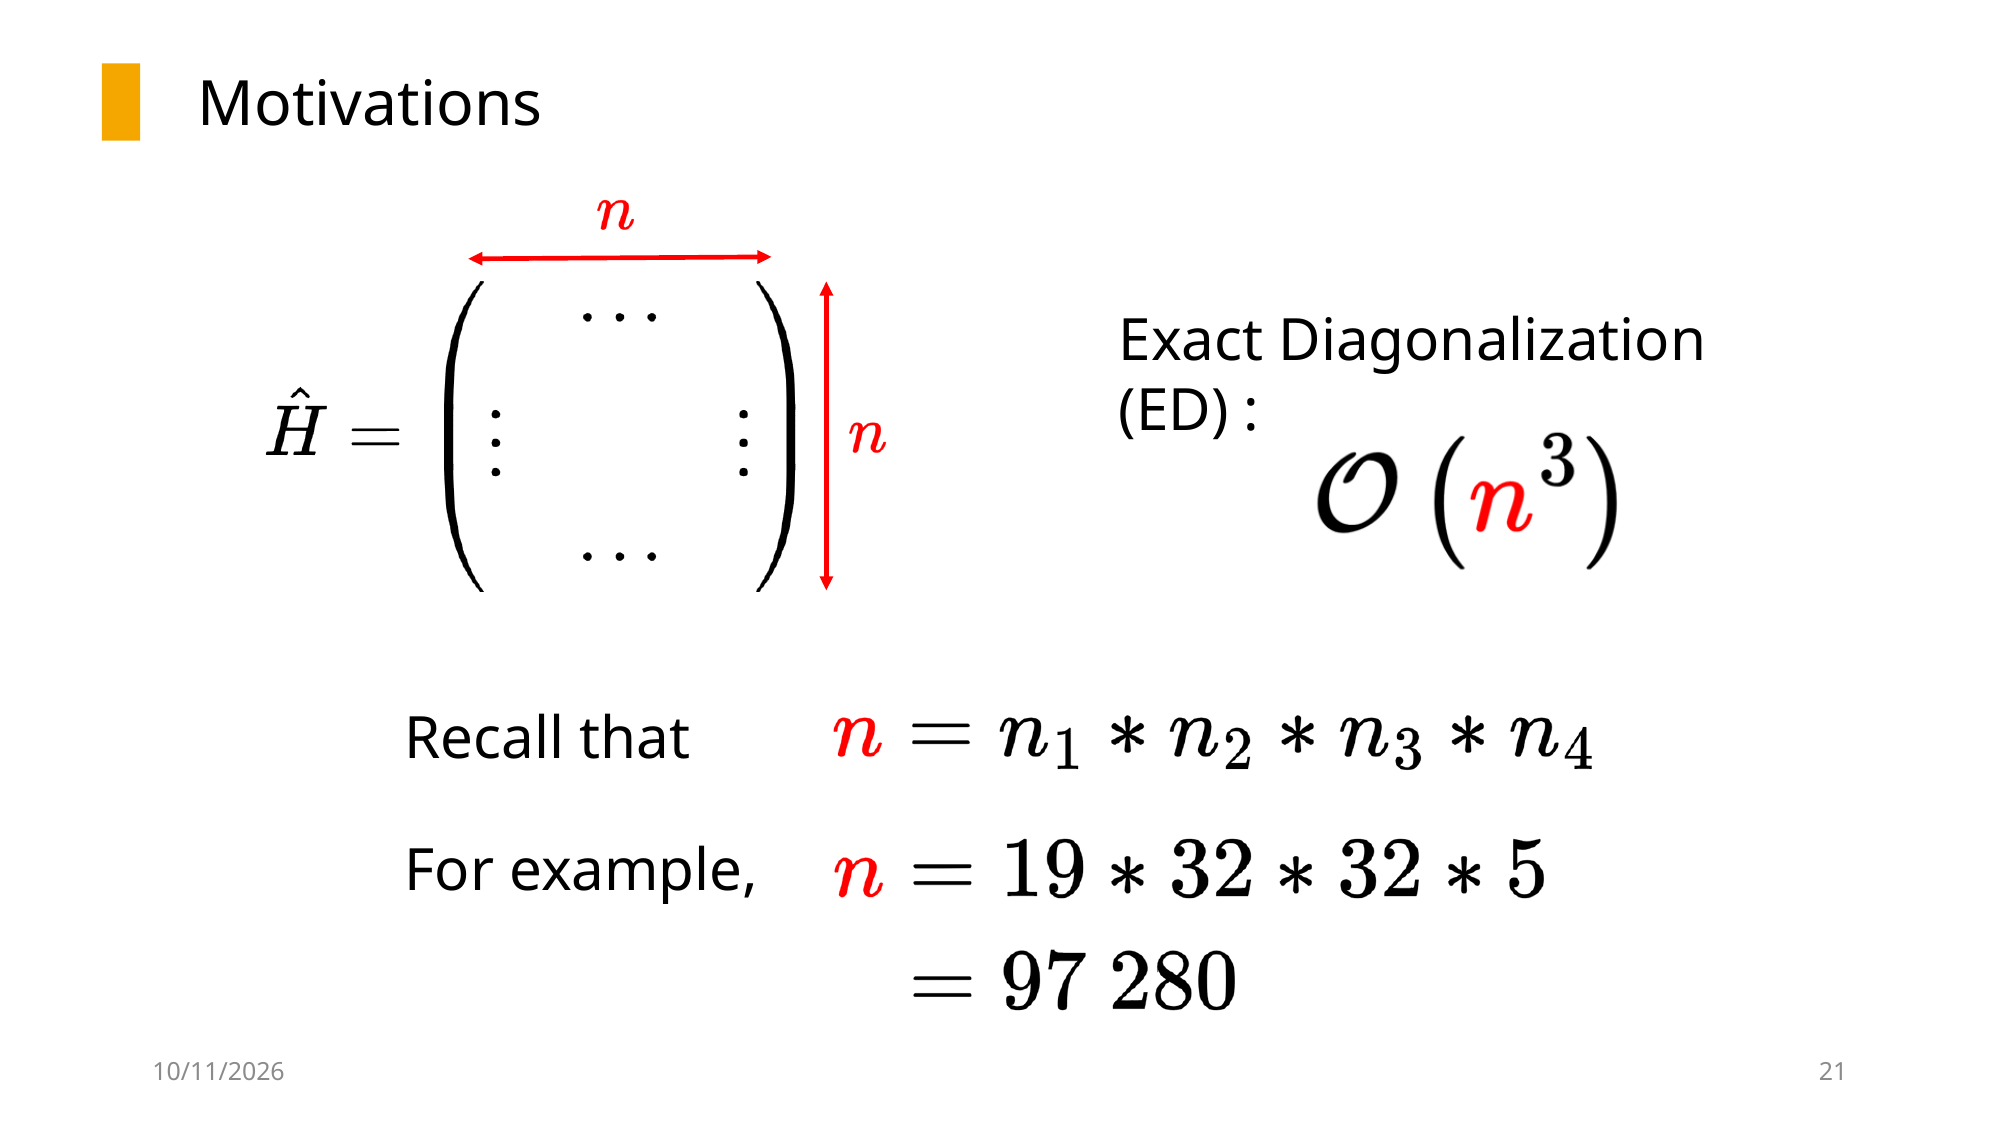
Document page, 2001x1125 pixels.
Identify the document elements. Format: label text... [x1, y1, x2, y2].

text_box For example, [389, 824, 795, 910]
picture [837, 382, 907, 470]
text_box Motivations [183, 63, 1851, 258]
picture [586, 160, 655, 248]
text_box Recall that [389, 693, 740, 778]
text_box Exact Diagonalization (ED) : [1103, 294, 1806, 450]
picture [816, 693, 1616, 795]
picture [817, 831, 1591, 1022]
picture [1284, 400, 1637, 590]
text_box [101, 62, 141, 142]
picture [263, 281, 816, 592]
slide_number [137, 1042, 588, 1103]
slide_number 21 [1412, 1042, 1863, 1103]
